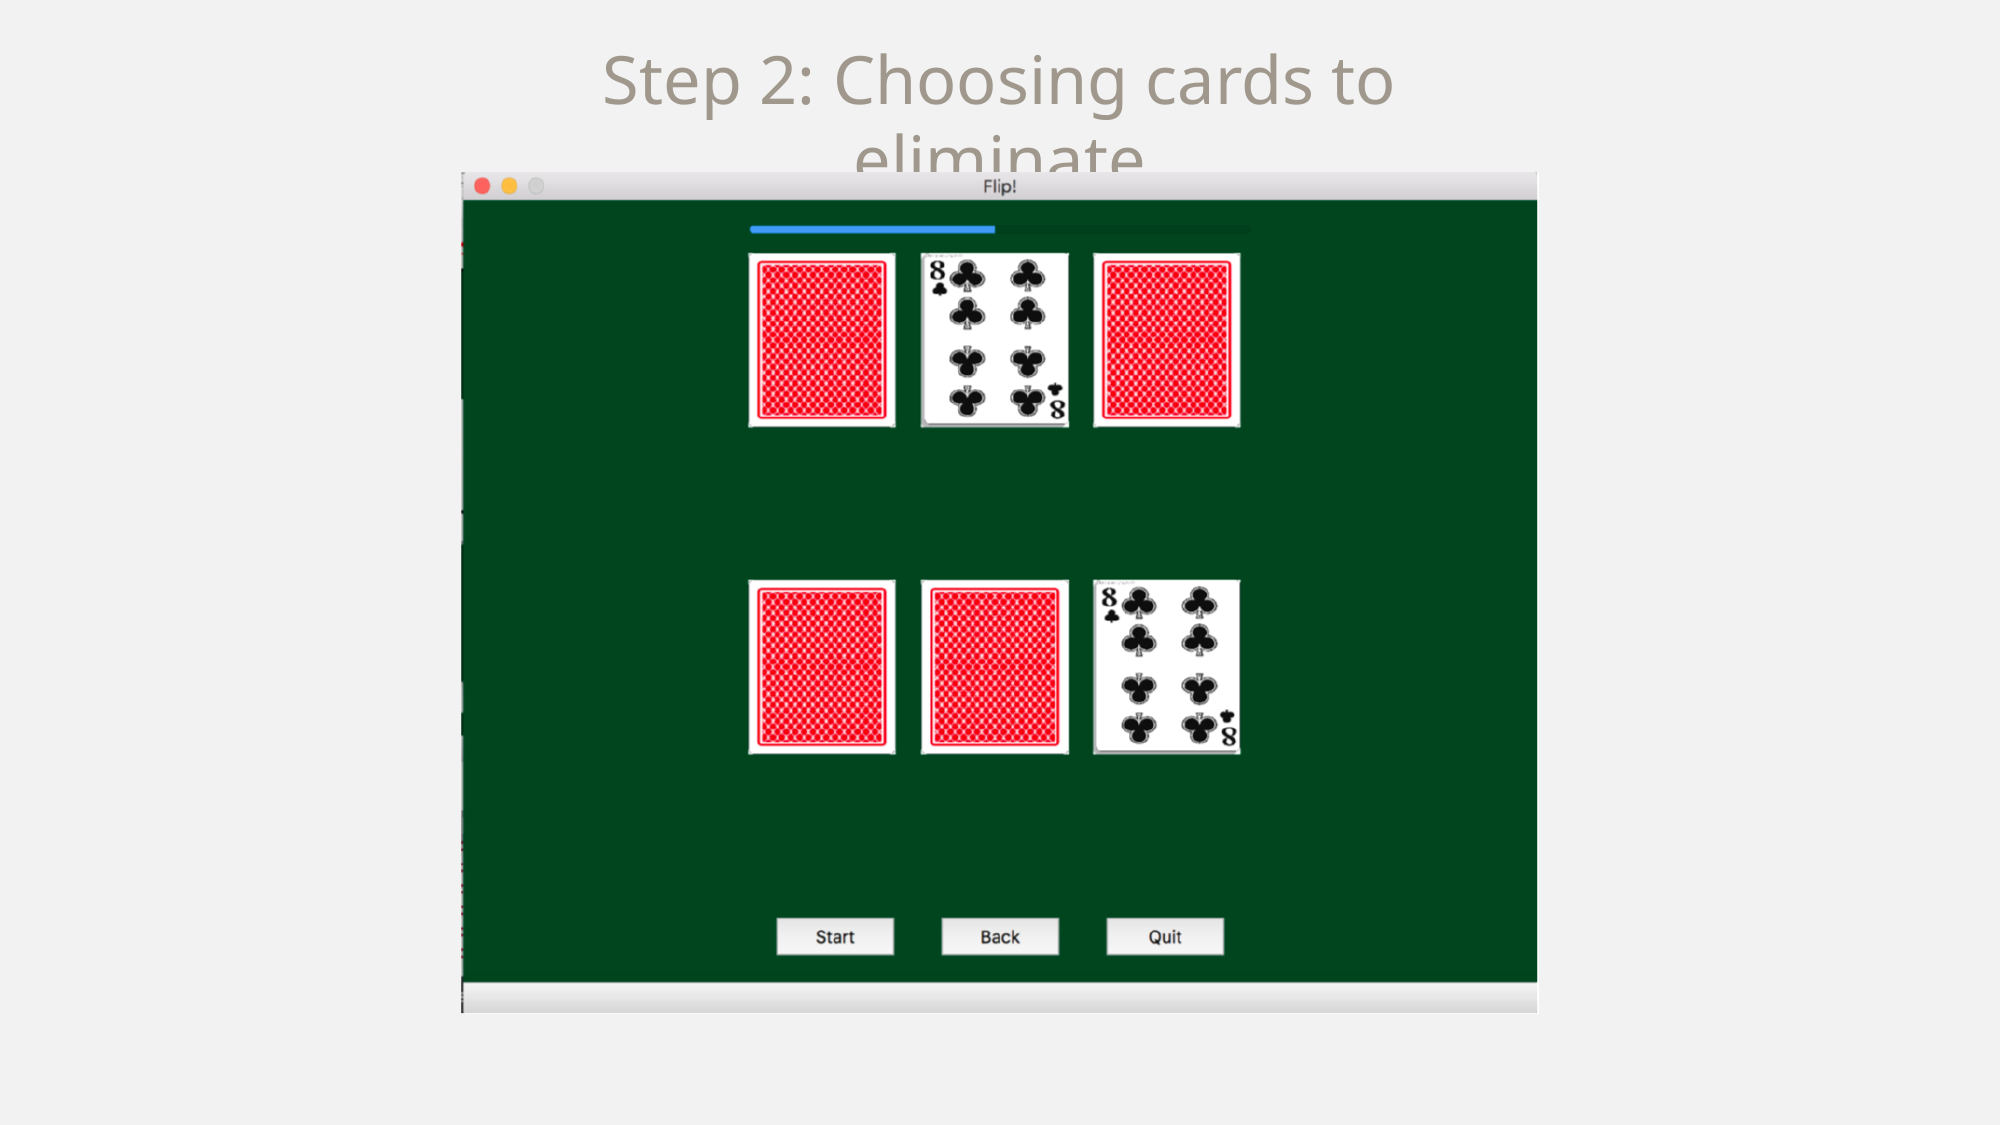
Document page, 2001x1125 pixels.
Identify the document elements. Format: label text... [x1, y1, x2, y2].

picture [461, 172, 1539, 1014]
text_box Step 2: Choosing cards to eliminate [435, 30, 1565, 206]
